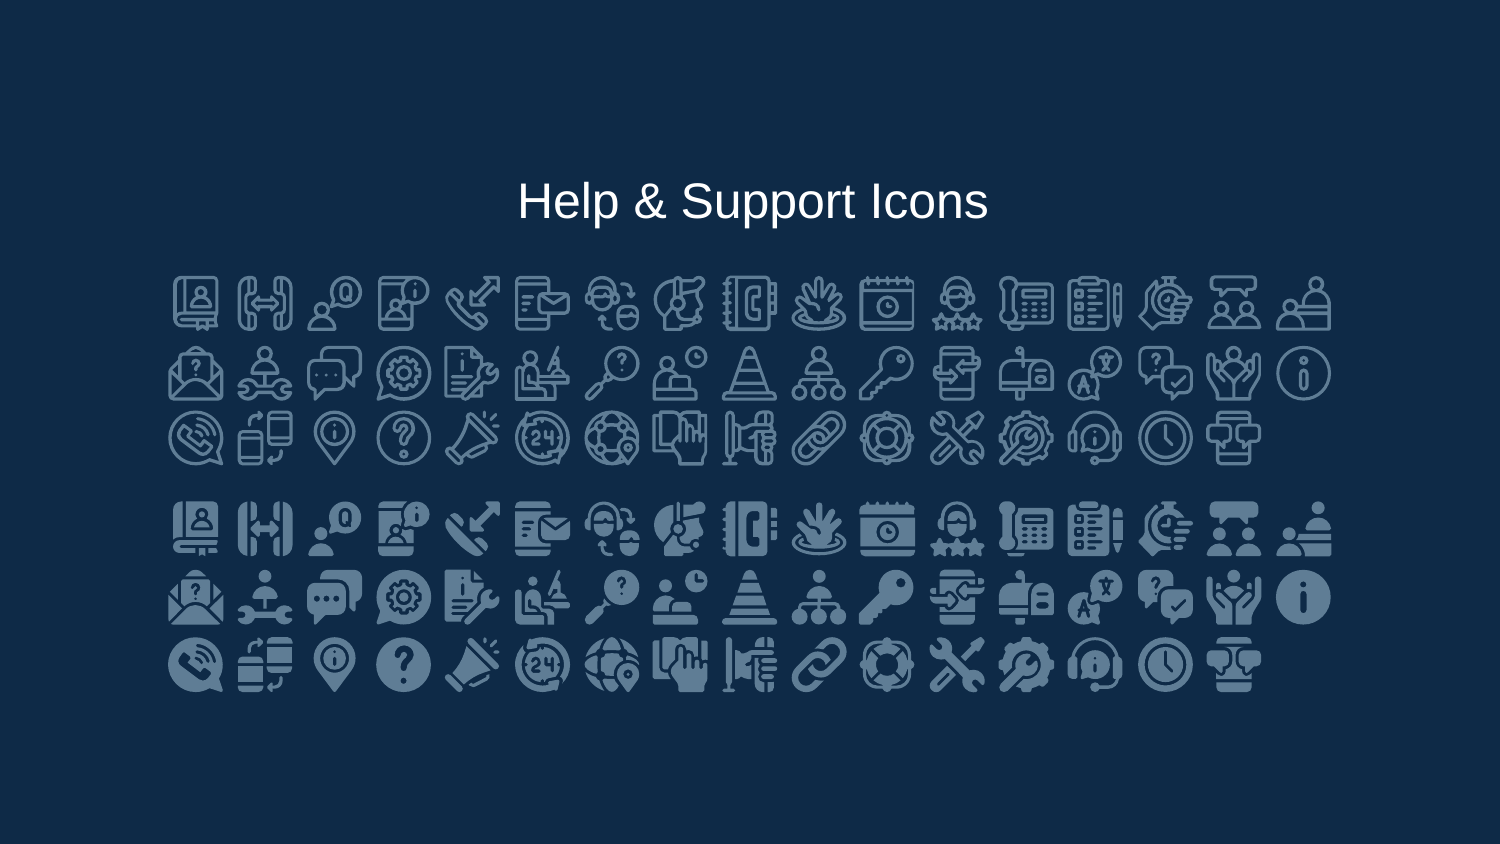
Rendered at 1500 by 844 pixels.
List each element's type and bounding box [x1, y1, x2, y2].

text_box [791, 275, 847, 331]
text_box [652, 345, 708, 402]
text_box [859, 637, 915, 693]
text_box [444, 636, 500, 693]
text_box [376, 637, 431, 693]
text_box [652, 636, 708, 693]
text_box [1206, 636, 1262, 693]
text_box [167, 410, 224, 466]
text_box [1137, 569, 1194, 625]
text_box [444, 501, 501, 557]
text_box [168, 569, 224, 625]
text_box [584, 275, 640, 331]
text_box [653, 275, 706, 331]
text_box [789, 636, 849, 693]
text_box [1206, 569, 1262, 625]
text_box [1206, 501, 1262, 557]
text_box [514, 501, 571, 557]
text_box [168, 345, 224, 401]
text_box [721, 345, 777, 401]
text_box [444, 569, 500, 626]
text_box [306, 345, 363, 401]
text_box [172, 275, 219, 332]
text_box [1137, 636, 1194, 693]
text_box [931, 275, 984, 331]
text_box [1206, 345, 1261, 401]
text_box [791, 345, 846, 401]
text_box [721, 501, 778, 557]
text_box [721, 569, 778, 625]
text_box [376, 569, 432, 625]
text_box [237, 569, 293, 625]
text_box [998, 569, 1055, 625]
text_box [998, 410, 1054, 466]
text_box [1067, 501, 1123, 557]
text_box [859, 501, 916, 557]
text_box [237, 636, 293, 693]
text_box [929, 501, 985, 557]
text_box [313, 410, 356, 466]
text_box [1067, 410, 1123, 466]
text_box [584, 636, 640, 693]
text_box [444, 410, 501, 466]
text_box [514, 636, 571, 693]
text_box [1138, 345, 1194, 401]
text_box [306, 275, 363, 332]
text_box [1275, 501, 1332, 557]
text_box [306, 569, 363, 625]
text_box [859, 275, 916, 332]
text_box [652, 410, 708, 466]
text_box [237, 501, 293, 557]
text_box [1207, 275, 1262, 330]
text_box [998, 345, 1055, 401]
text_box [172, 501, 219, 557]
text_box [307, 501, 362, 557]
text_box [444, 345, 501, 402]
text_box [377, 501, 430, 557]
text_box [514, 345, 570, 401]
text_box [313, 636, 356, 693]
text_box [1275, 276, 1331, 331]
text_box [377, 275, 430, 331]
text_box [514, 410, 571, 466]
text_box [168, 637, 223, 693]
text_box [584, 569, 640, 625]
text_box [237, 275, 293, 332]
text_box [1137, 501, 1194, 557]
text_box [928, 410, 986, 466]
text_box [858, 569, 914, 625]
text_box [791, 502, 847, 556]
text_box [237, 345, 293, 401]
text_box [583, 501, 640, 557]
text_box [928, 636, 986, 693]
text_box [929, 569, 985, 626]
text_box [1067, 275, 1123, 331]
text_box [376, 345, 432, 402]
text_box [652, 569, 708, 625]
text_box [932, 345, 982, 401]
text_box [1206, 410, 1262, 466]
text_box [514, 275, 571, 331]
text_box [1067, 569, 1123, 625]
text_box [1067, 345, 1123, 401]
text_box [721, 275, 778, 332]
text_box [721, 636, 778, 693]
text_box [376, 410, 432, 466]
text_box [998, 275, 1055, 331]
text_box [653, 501, 707, 557]
text_box [791, 410, 847, 466]
text_box [998, 500, 1055, 557]
text_box [1137, 410, 1194, 466]
text_box [1275, 345, 1332, 401]
title [175, 153, 1332, 233]
text_box [1275, 569, 1331, 625]
text_box [998, 636, 1055, 693]
text_box [444, 275, 501, 332]
text_box [859, 410, 915, 466]
text_box [1067, 636, 1123, 693]
text_box [791, 569, 847, 625]
text_box [237, 410, 293, 466]
text_box [514, 569, 571, 625]
text_box [721, 410, 777, 466]
text_box [858, 345, 916, 401]
text_box [1137, 275, 1194, 331]
text_box [583, 345, 640, 402]
text_box [584, 410, 640, 466]
